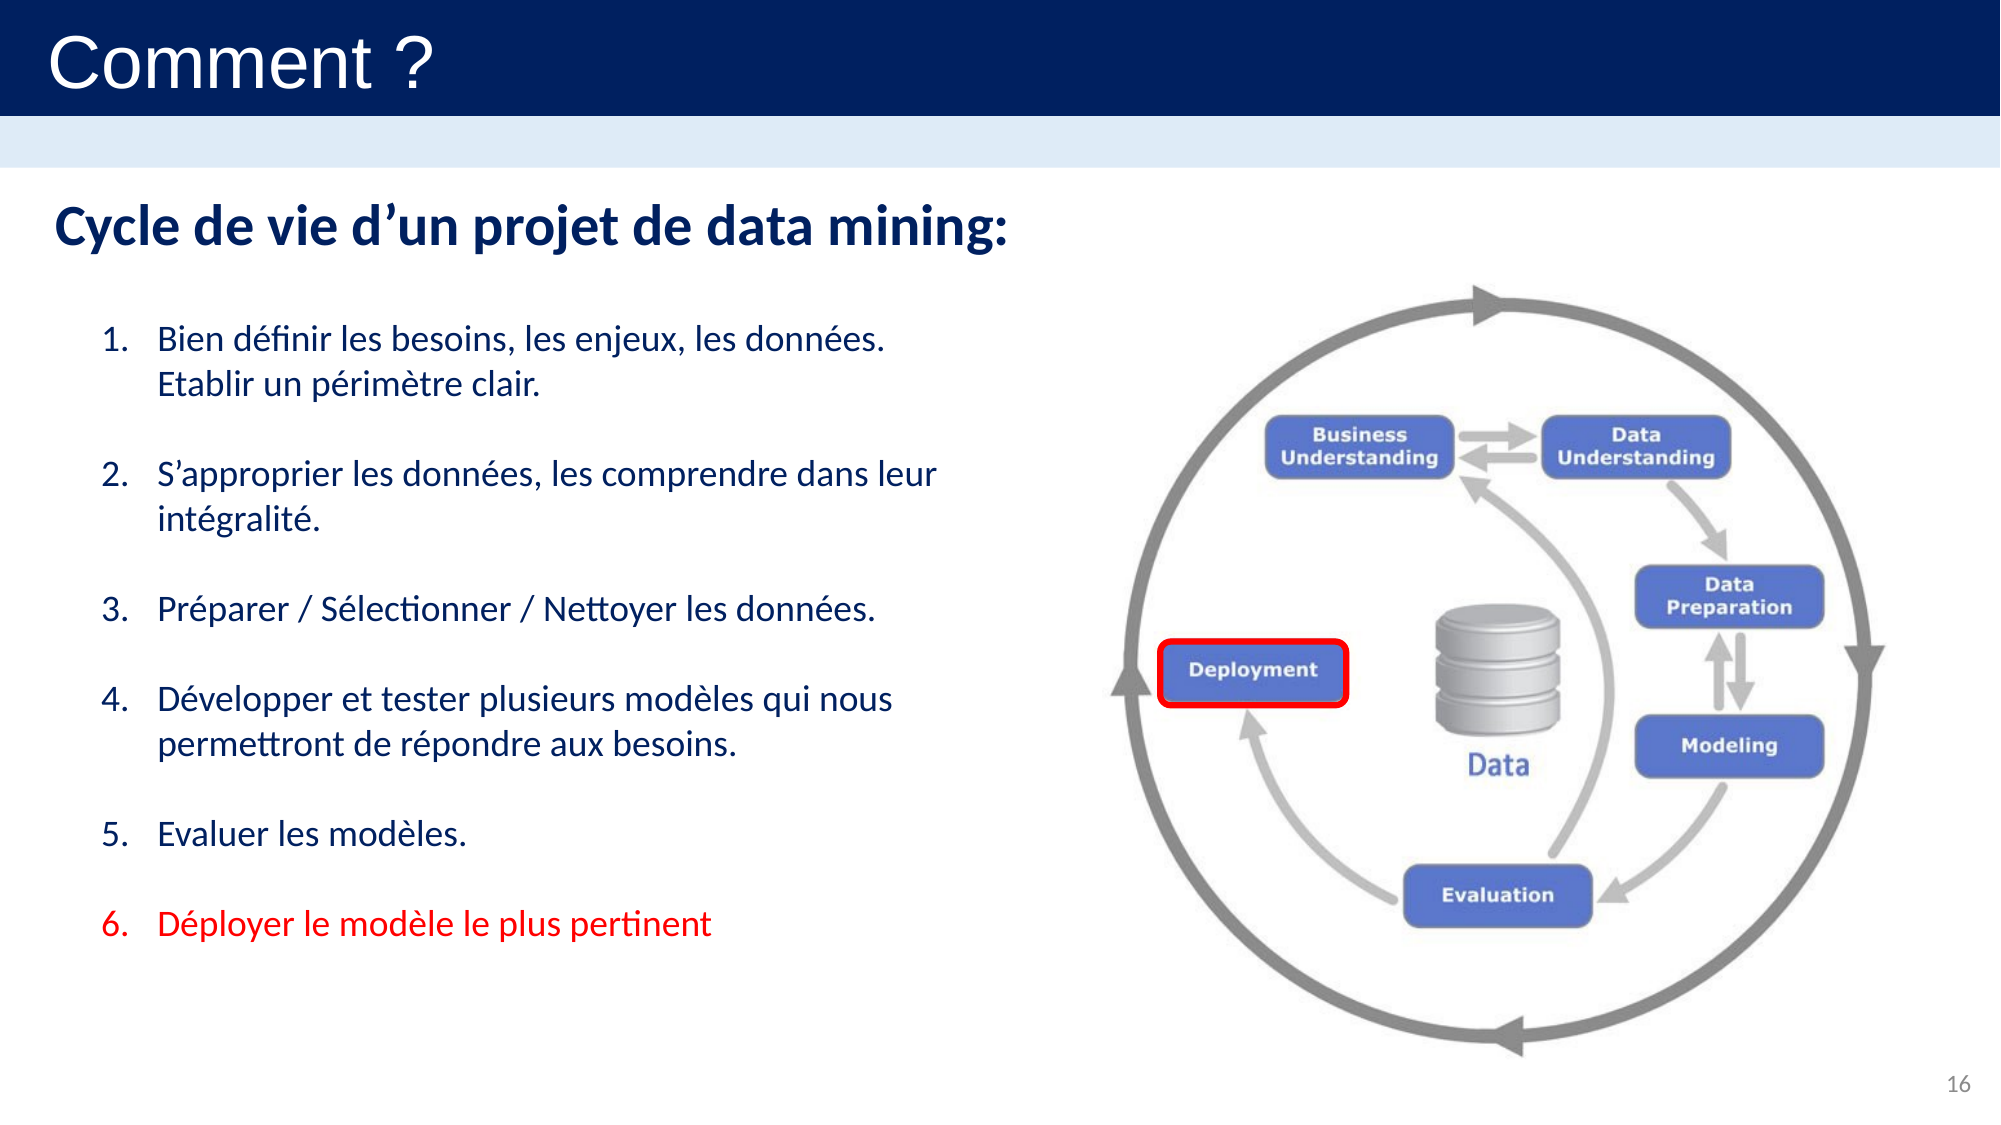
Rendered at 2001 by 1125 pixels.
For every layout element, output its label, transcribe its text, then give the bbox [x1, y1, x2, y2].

text_box Comment ? [32, 5, 2000, 111]
text_box Cycle de vie d’un projet de data mining: [55, 187, 1975, 258]
text_box [0, 117, 2000, 169]
picture [1095, 282, 1895, 1065]
text_box Bien définir les besoins, les enjeux, les données. Etablir un périmètre clair. S’approprier les données, les comprendre dans leur intégralité. Préparer / Sélectionner / Nettoyer les données. Développer et tester plusieurs modèles qui nous permettront de répondre aux besoins. Evaluer les modèles. Déployer le modèle le plus pertinent [86, 306, 1004, 952]
text_box [0, 0, 2000, 117]
slide_number 16 [1536, 1053, 1987, 1113]
